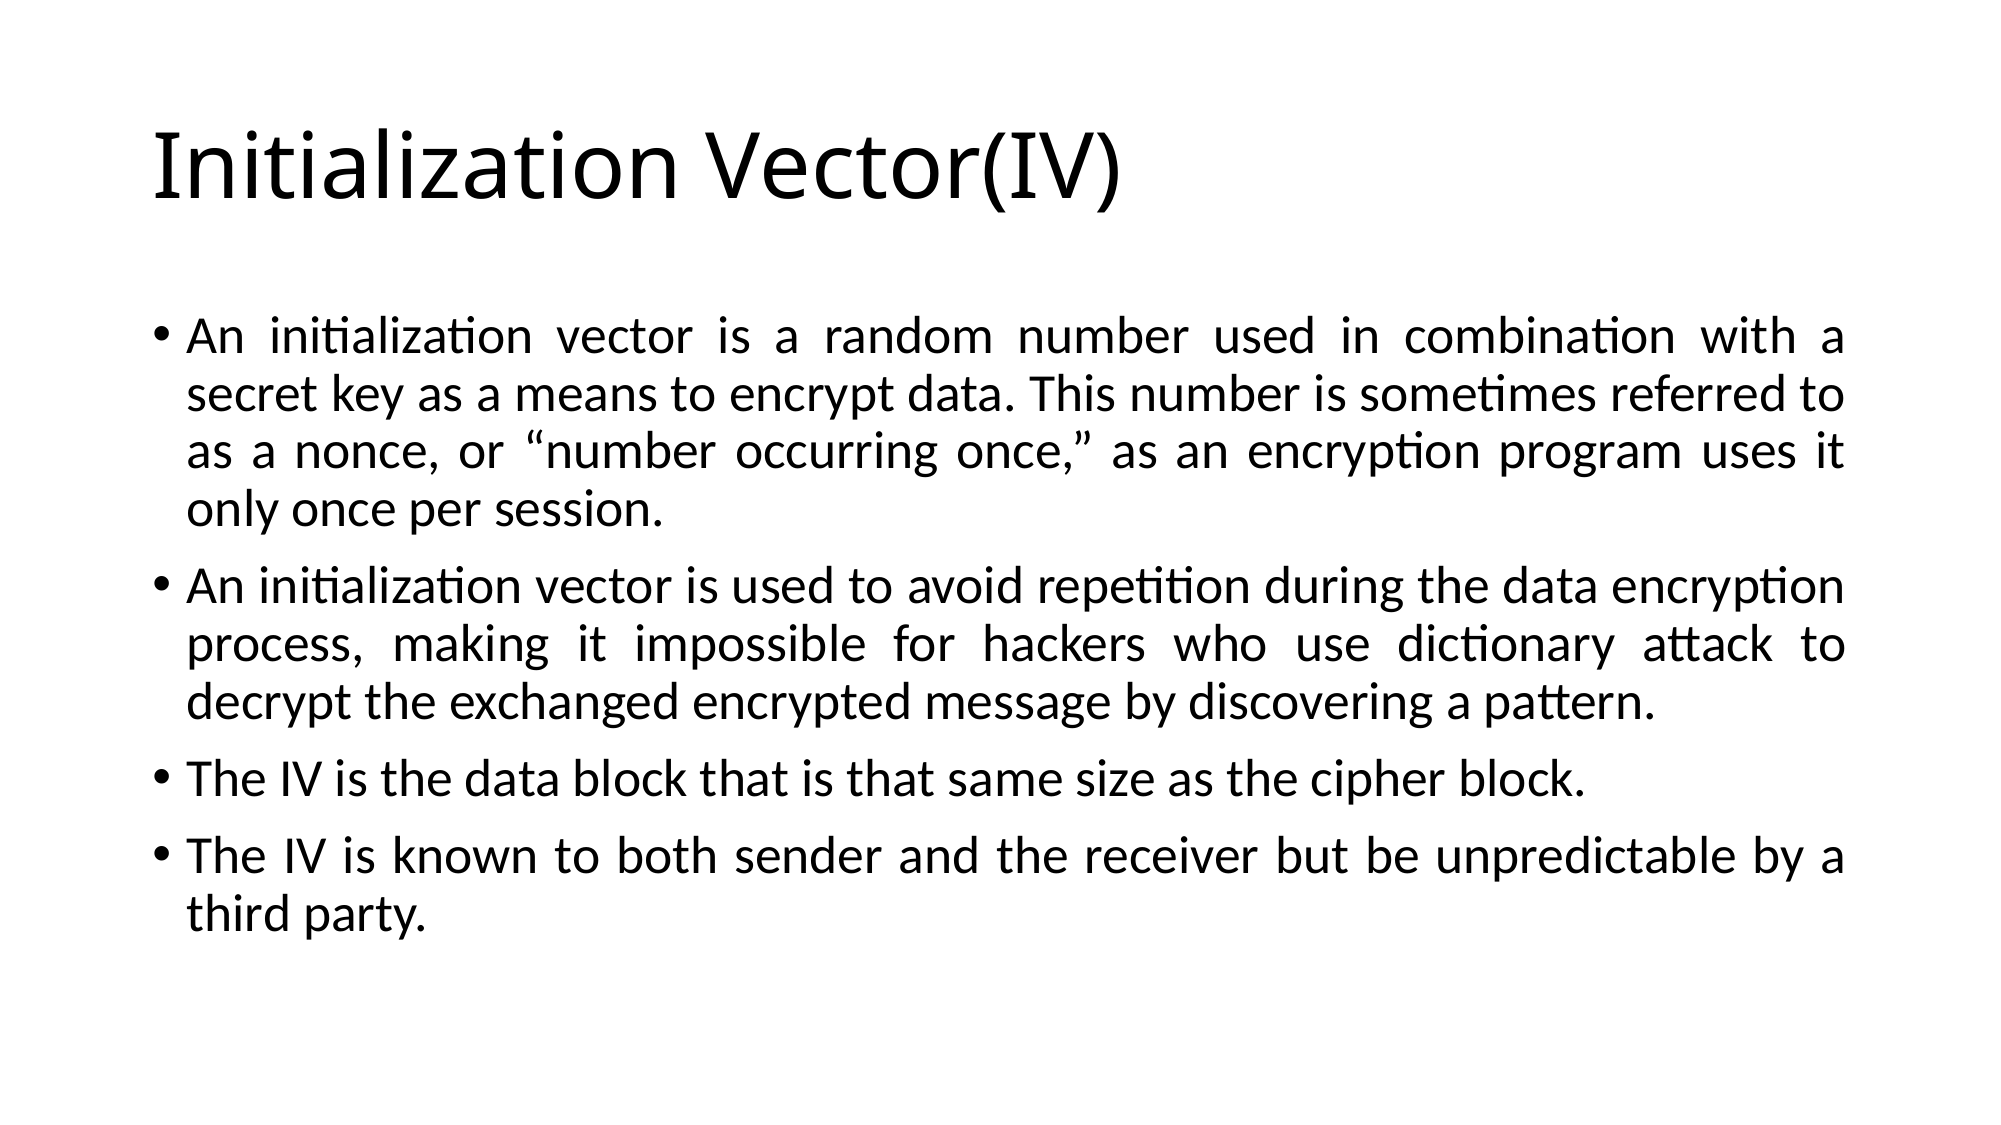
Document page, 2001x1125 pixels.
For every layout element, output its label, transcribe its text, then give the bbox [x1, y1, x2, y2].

title Initialization Vector(IV) [137, 59, 1863, 278]
list An initialization vector is a random number used in combination with a secret key as a means to encrypt data. This number is sometimes referred to as a nonce, or “number occurring once,” as an encryption program uses it only once per session. An initialization vector is used to avoid repetition during the data encryption process, making it impossible for hackers who use dictionary attack to decrypt the exchanged encrypted message by discovering a pattern. The IV is the data block that is that same size as the cipher block. The IV is known to both sender and the receiver but be unpredictable by a third party. [137, 299, 1863, 1014]
